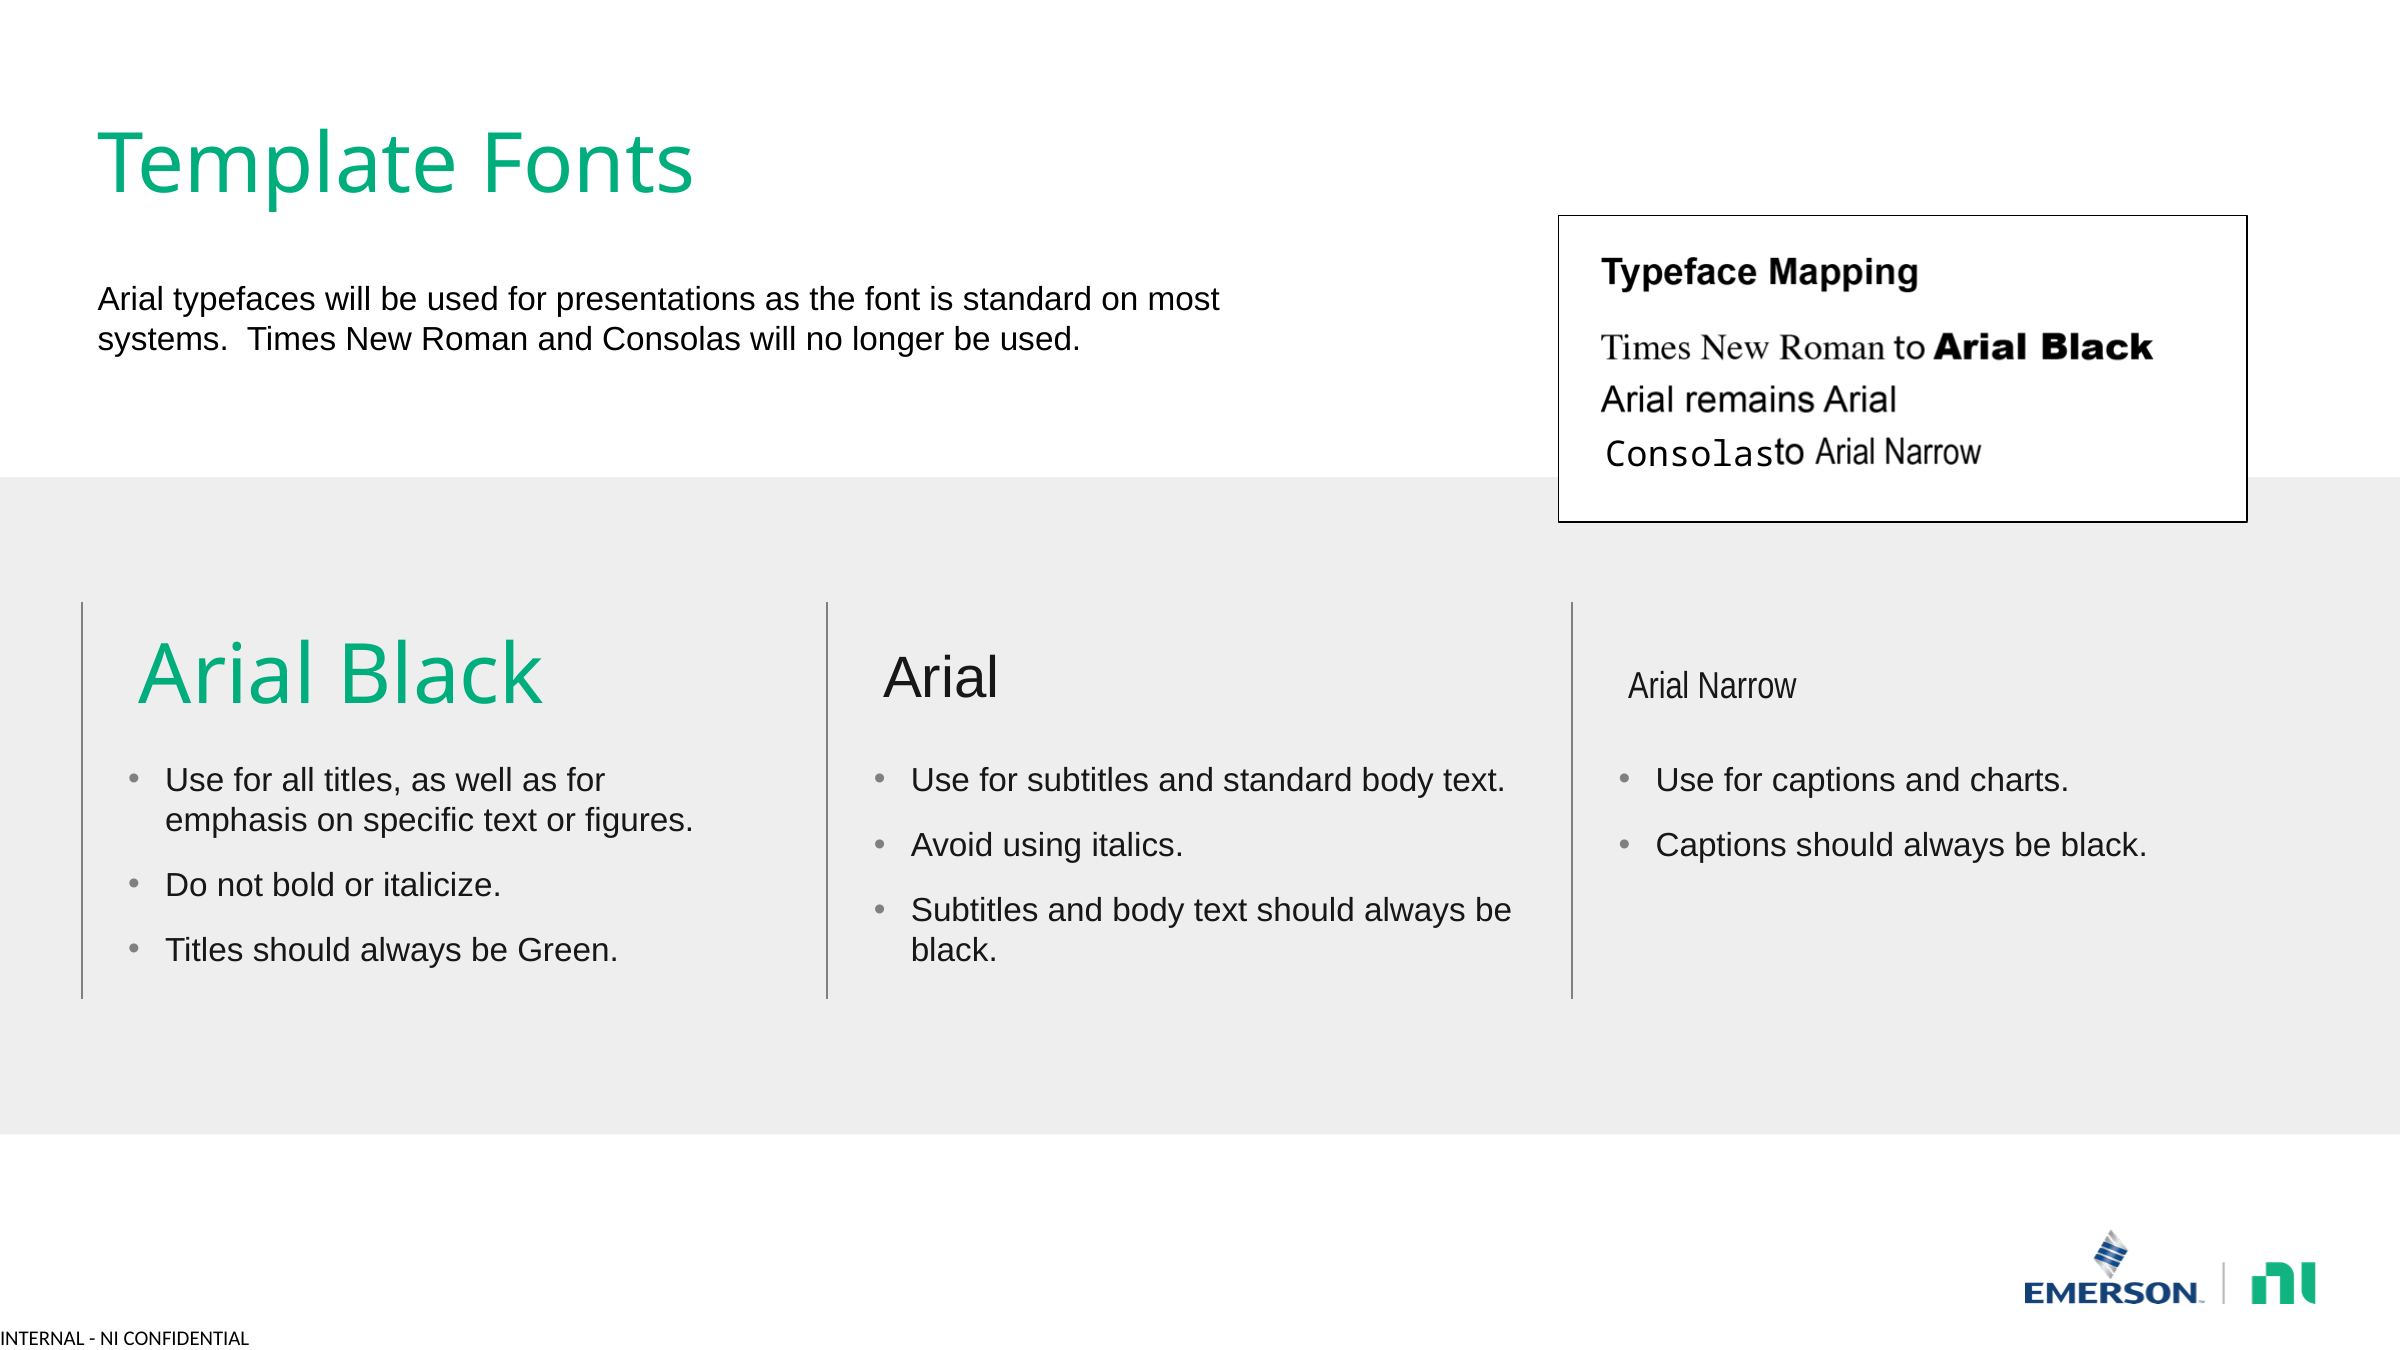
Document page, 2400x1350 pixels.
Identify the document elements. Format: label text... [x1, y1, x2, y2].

text_box [0, 477, 2400, 1135]
list Arial typefaces will be used for presentations as the font is standard on most systems. Times New Roman and Consolas will no longer be used. [82, 261, 1335, 429]
picture [2025, 1229, 2316, 1304]
text_box Arial [868, 631, 1559, 756]
text_box Use for captions and charts. Captions should always be black. [1603, 743, 2248, 968]
text_box [1558, 215, 2248, 523]
text_box Use for all titles, as well as for emphasis on specific text or figures. Do not bold or italicize. Titles should always be Green. [113, 743, 744, 968]
text_box Arial Narrow [1613, 589, 2304, 714]
title Template Fonts [82, 54, 2318, 221]
text_box Consolas [1590, 423, 1594, 482]
text_box Arial Black [123, 612, 814, 737]
text_box Use for subtitles and standard body text. Avoid using italics. Subtitles and body text should always be black. [858, 743, 1530, 968]
picture [1599, 252, 2174, 521]
